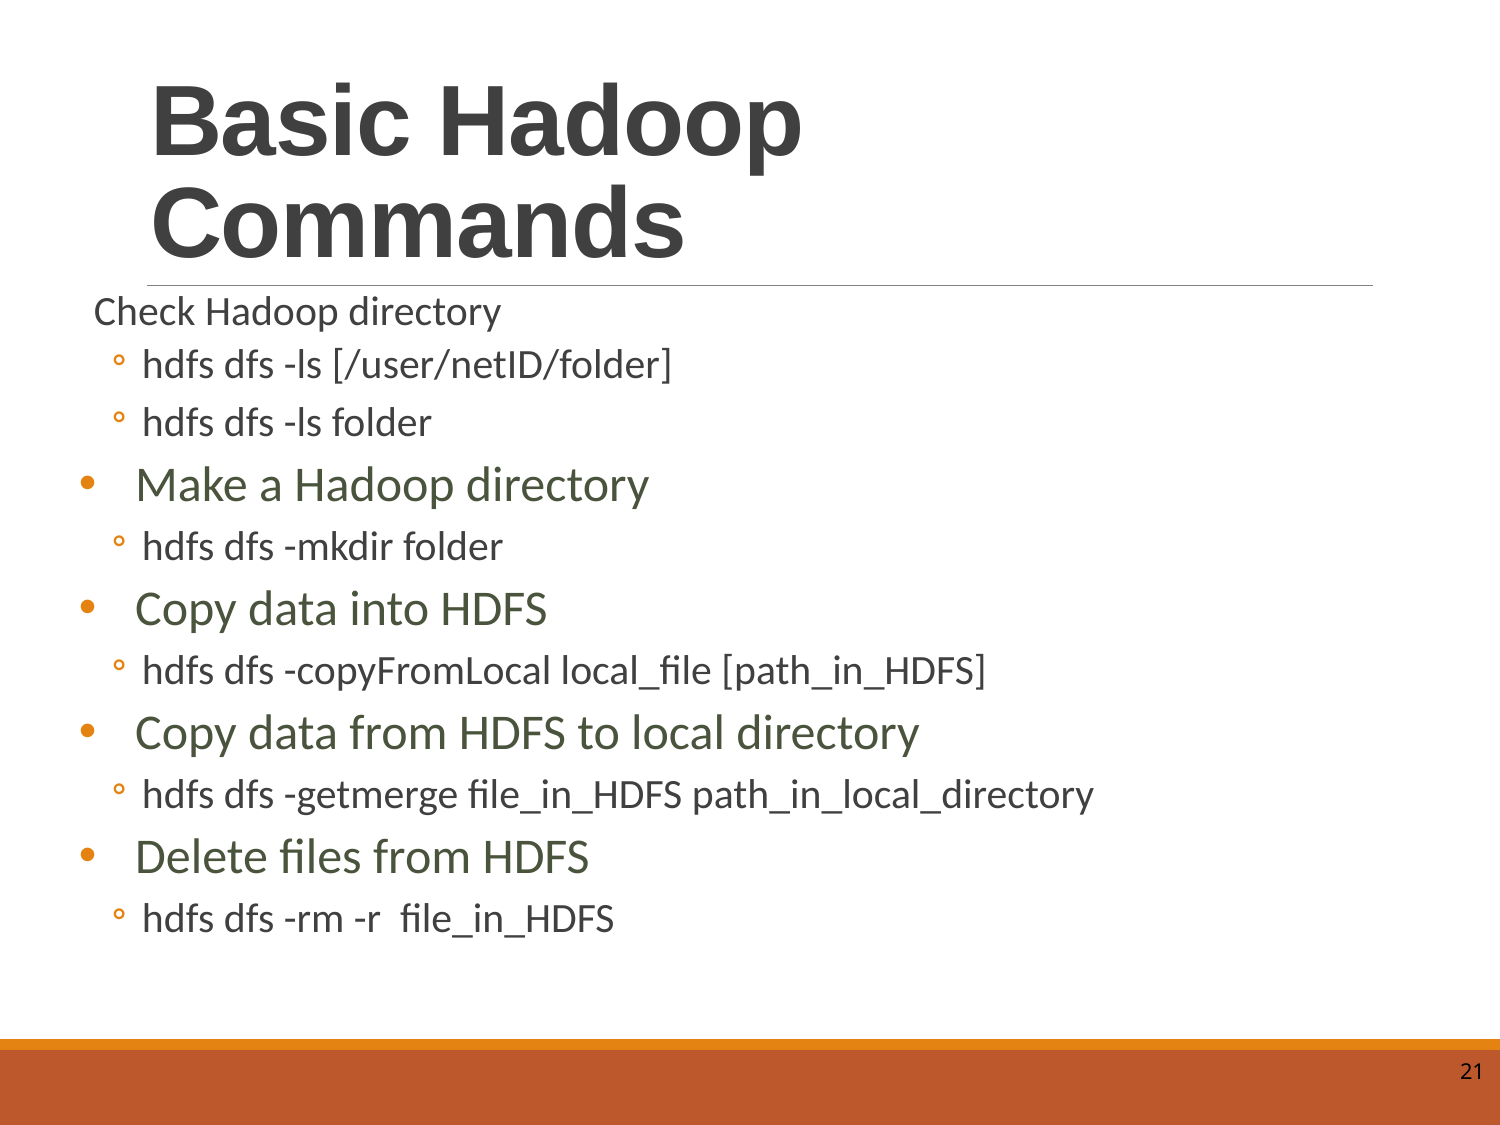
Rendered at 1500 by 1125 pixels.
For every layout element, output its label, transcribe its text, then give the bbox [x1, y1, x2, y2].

slide_number 21 [1407, 1042, 1500, 1103]
title Basic Hadoop Commands [135, 47, 1373, 281]
list Check Hadoop directory hdfs dfs -ls [/user/netID/folder] hdfs dfs -ls folder Make a Hadoop directory hdfs dfs -mkdir folder Copy data into HDFS hdfs dfs -copyFromLocal local_file [path_in_HDFS] Copy data from HDFS to local directory hdfs dfs -getmerge file_in_HDFS path_in_local_directory Delete files from HDFS hdfs dfs -rm -r file_in_HDFS [78, 281, 1454, 1114]
